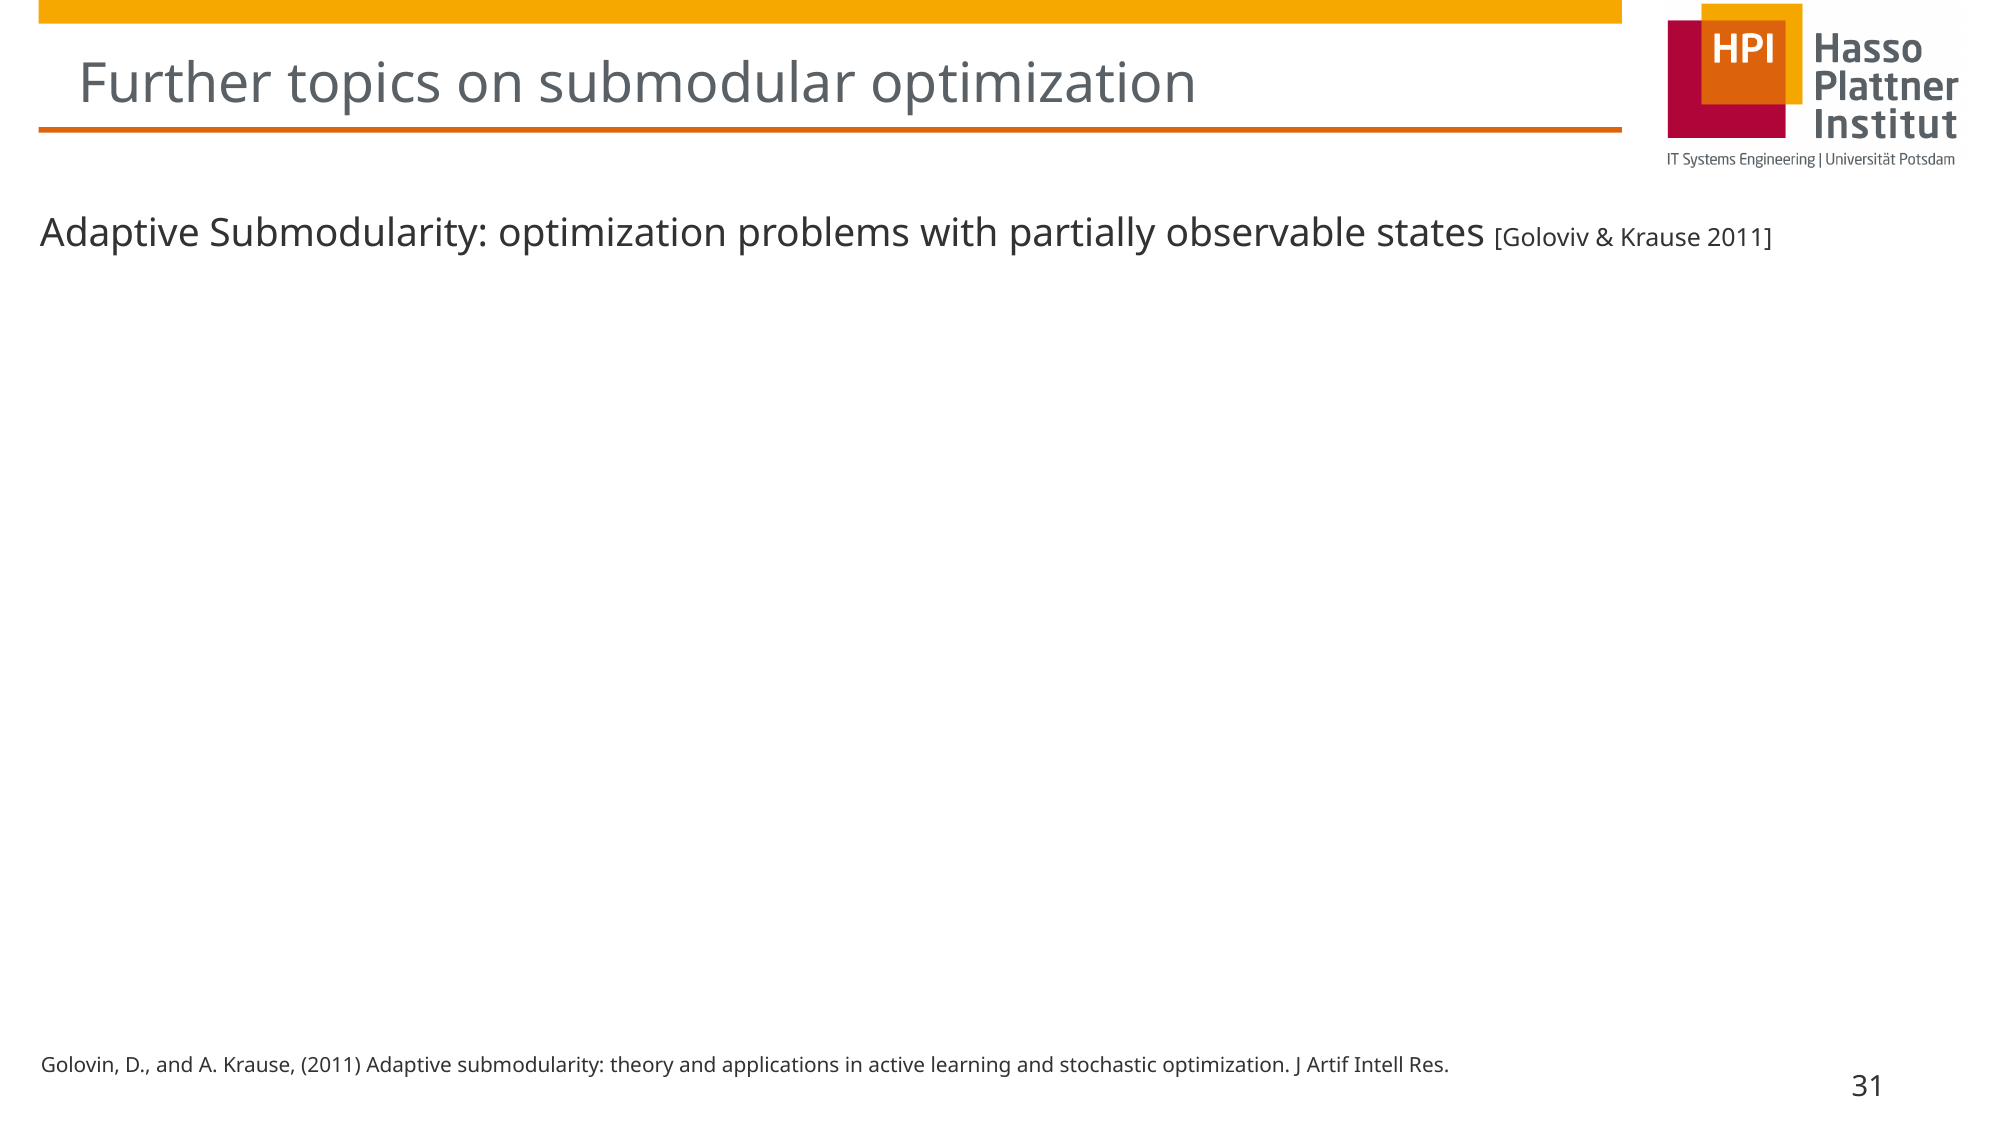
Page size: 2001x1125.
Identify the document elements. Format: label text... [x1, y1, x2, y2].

list Adaptive Submodularity: optimization problems with partially observable states [Goloviv & Krause 2011] [39, 199, 1961, 324]
picture [1664, 0, 1965, 170]
text_box Golovin, D., and A. Krause, (2011) Adaptive submodularity: theory and applications in active learning and stochastic optimization. J Artif Intell Res. [25, 1043, 1855, 1084]
title Further topics on submodular optimization [78, 23, 1583, 115]
slide_number 31 [1834, 1064, 1961, 1107]
